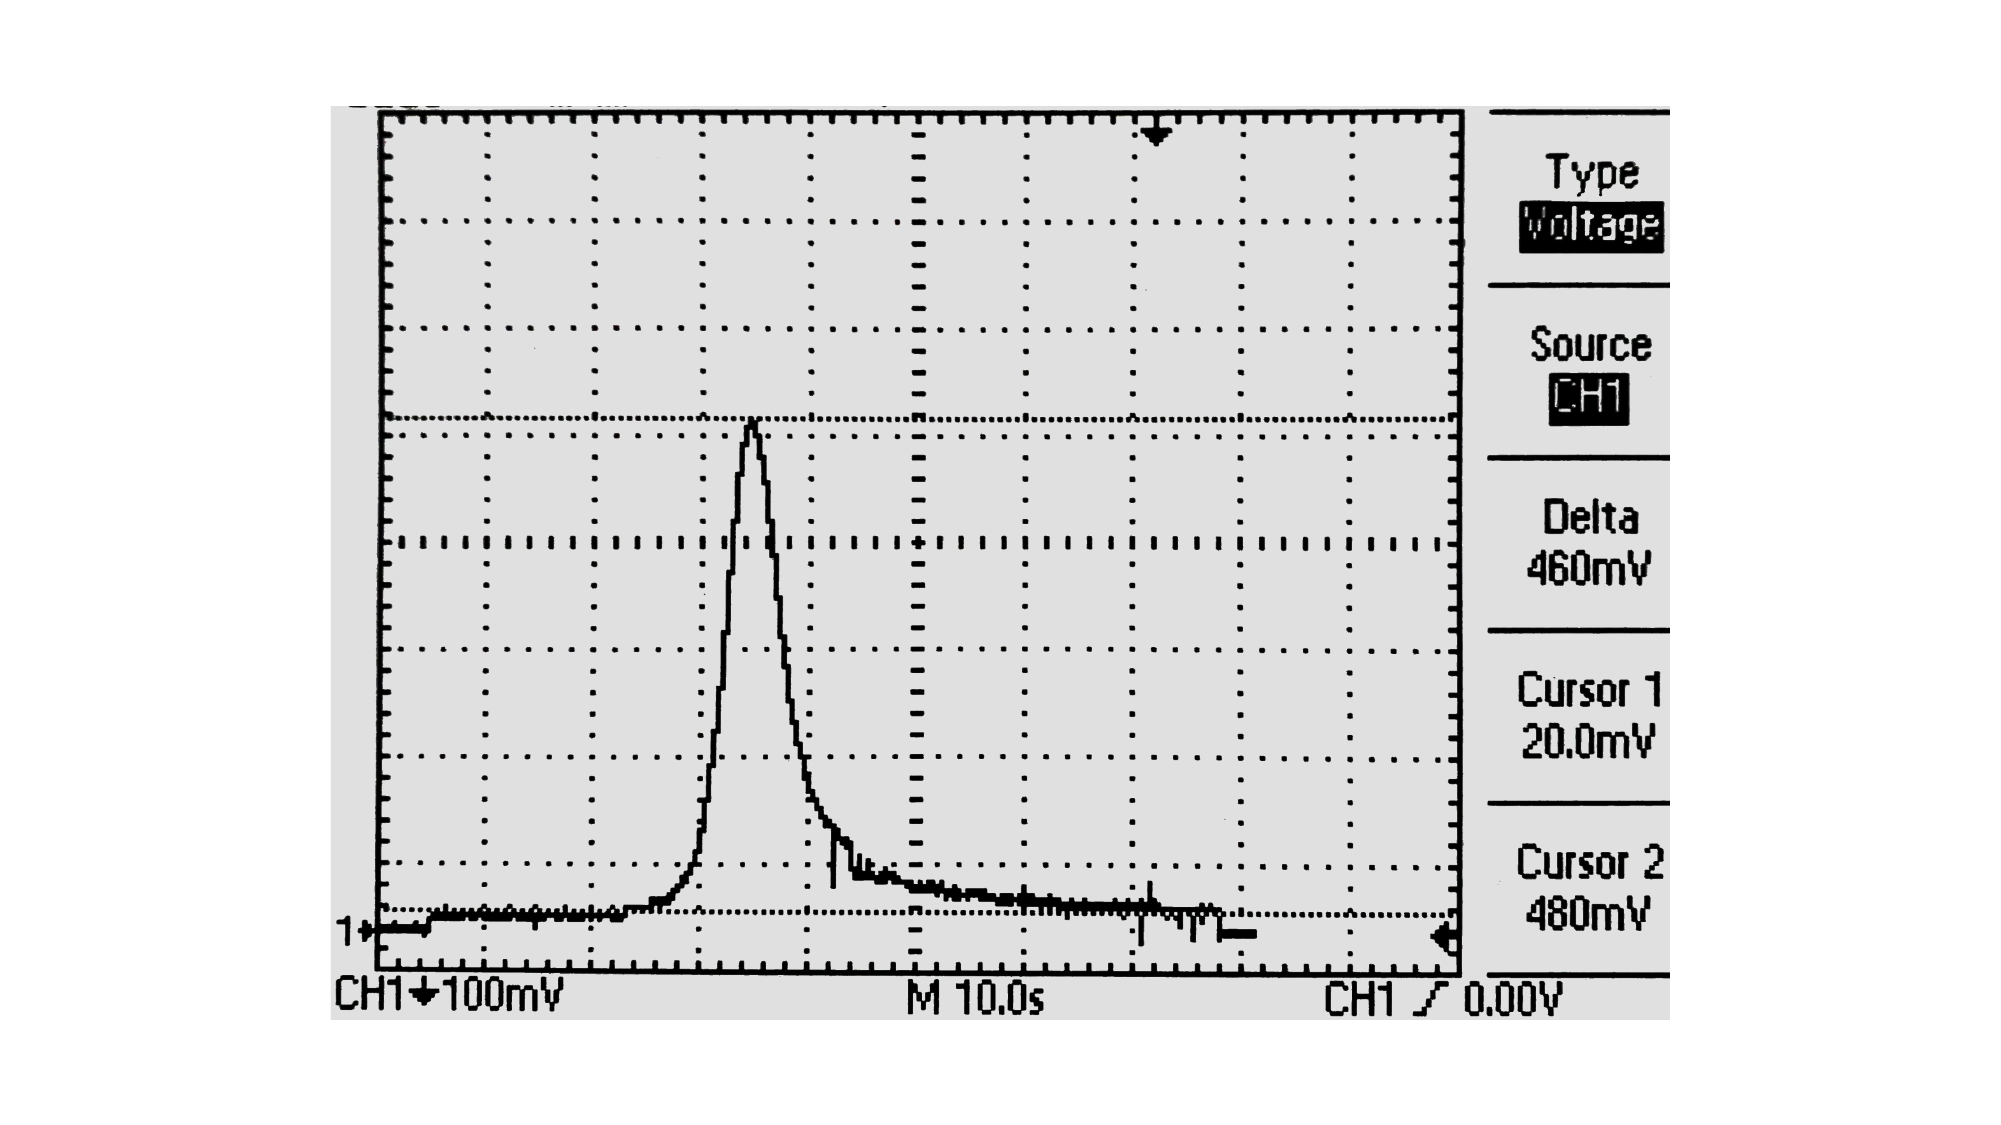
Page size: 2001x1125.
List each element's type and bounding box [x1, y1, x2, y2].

picture [332, 0, 1670, 1125]
